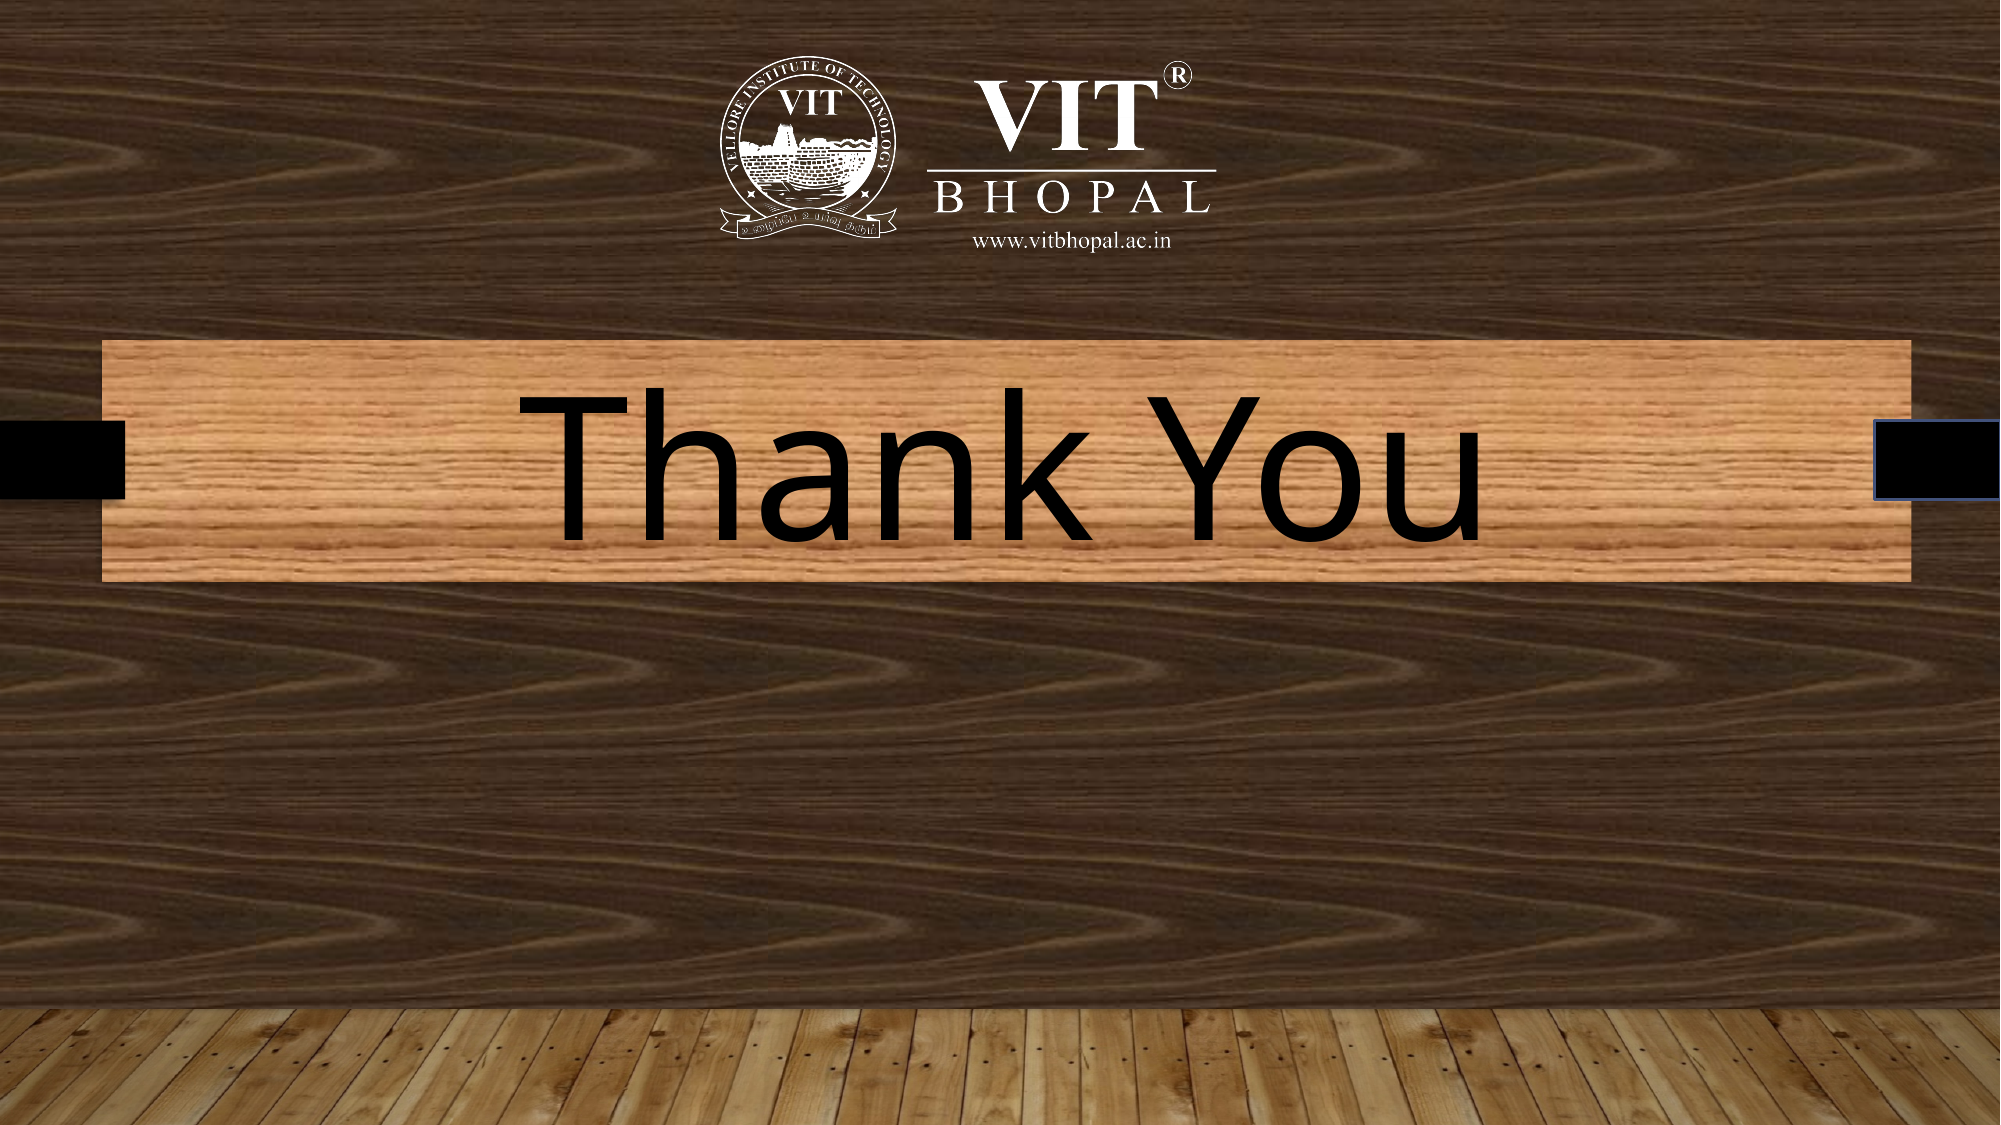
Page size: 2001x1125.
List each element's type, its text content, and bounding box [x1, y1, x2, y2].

text_box Thank You [102, 340, 1912, 582]
text_box [1873, 419, 2000, 501]
text_box [0, 501, 2000, 1009]
picture [0, 1009, 2000, 1125]
picture [705, 0, 1294, 296]
text_box [0, 420, 126, 500]
text_box [0, 0, 2000, 420]
